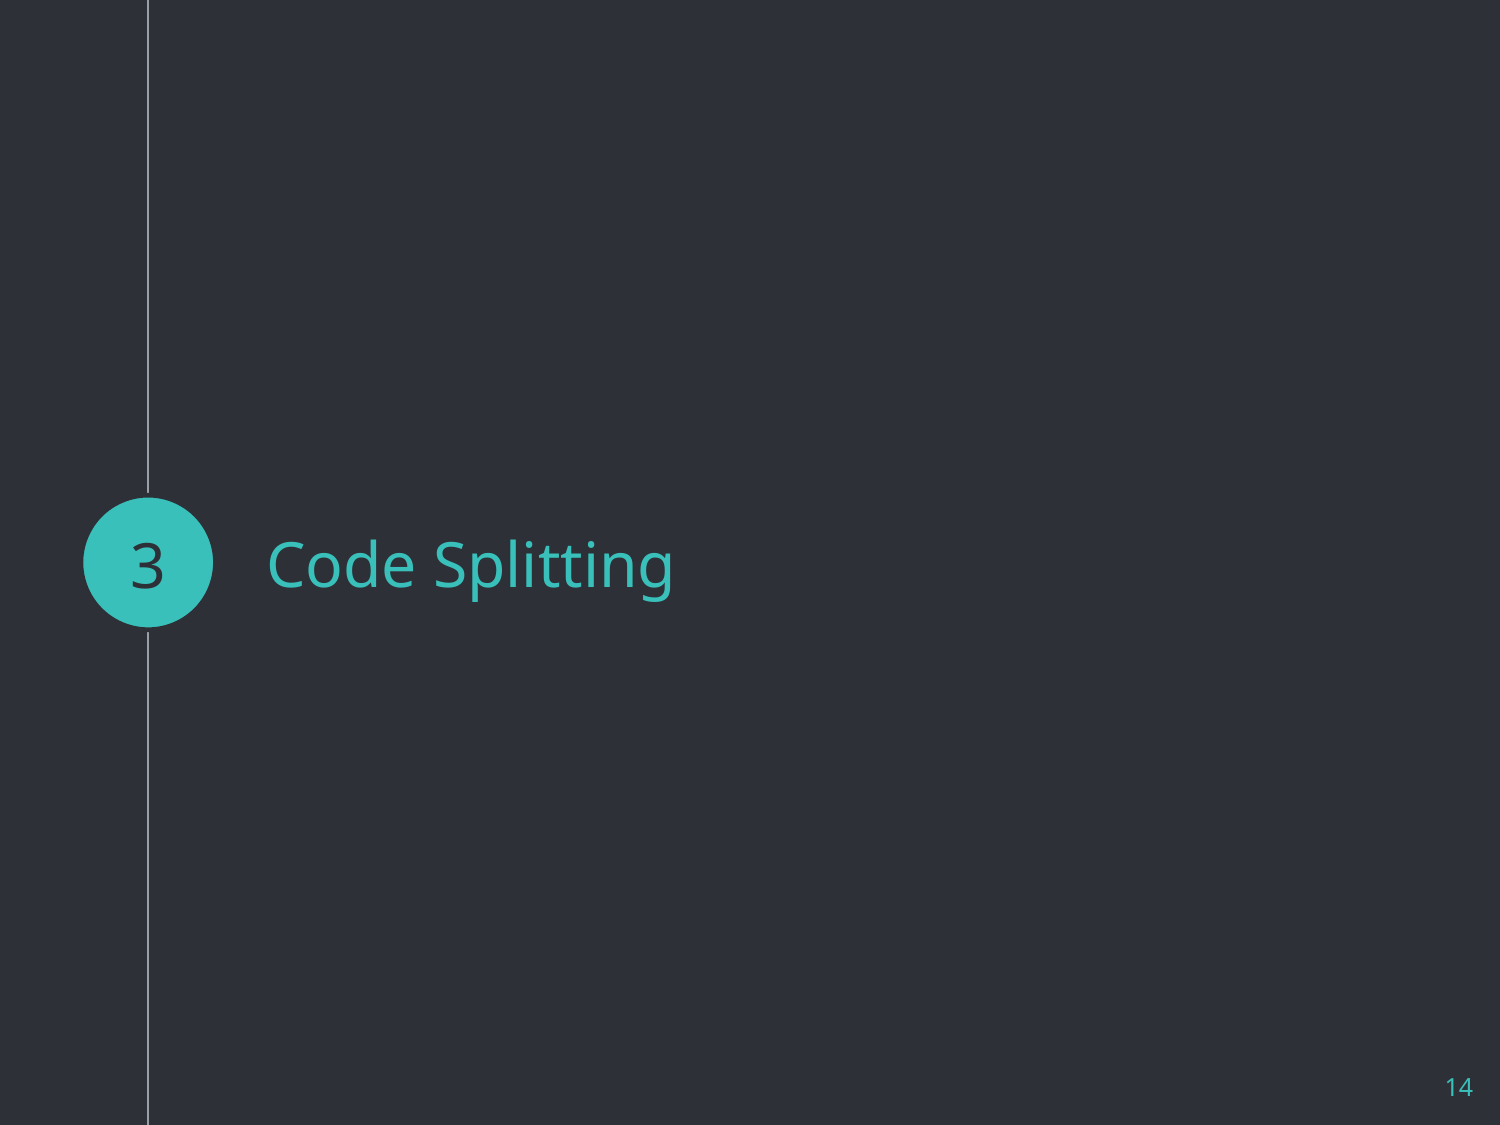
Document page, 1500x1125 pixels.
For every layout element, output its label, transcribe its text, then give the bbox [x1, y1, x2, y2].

slide_number 14 [1398, 1056, 1489, 1125]
title Code Splitting [250, 504, 1362, 622]
text_box 3 [82, 498, 215, 628]
